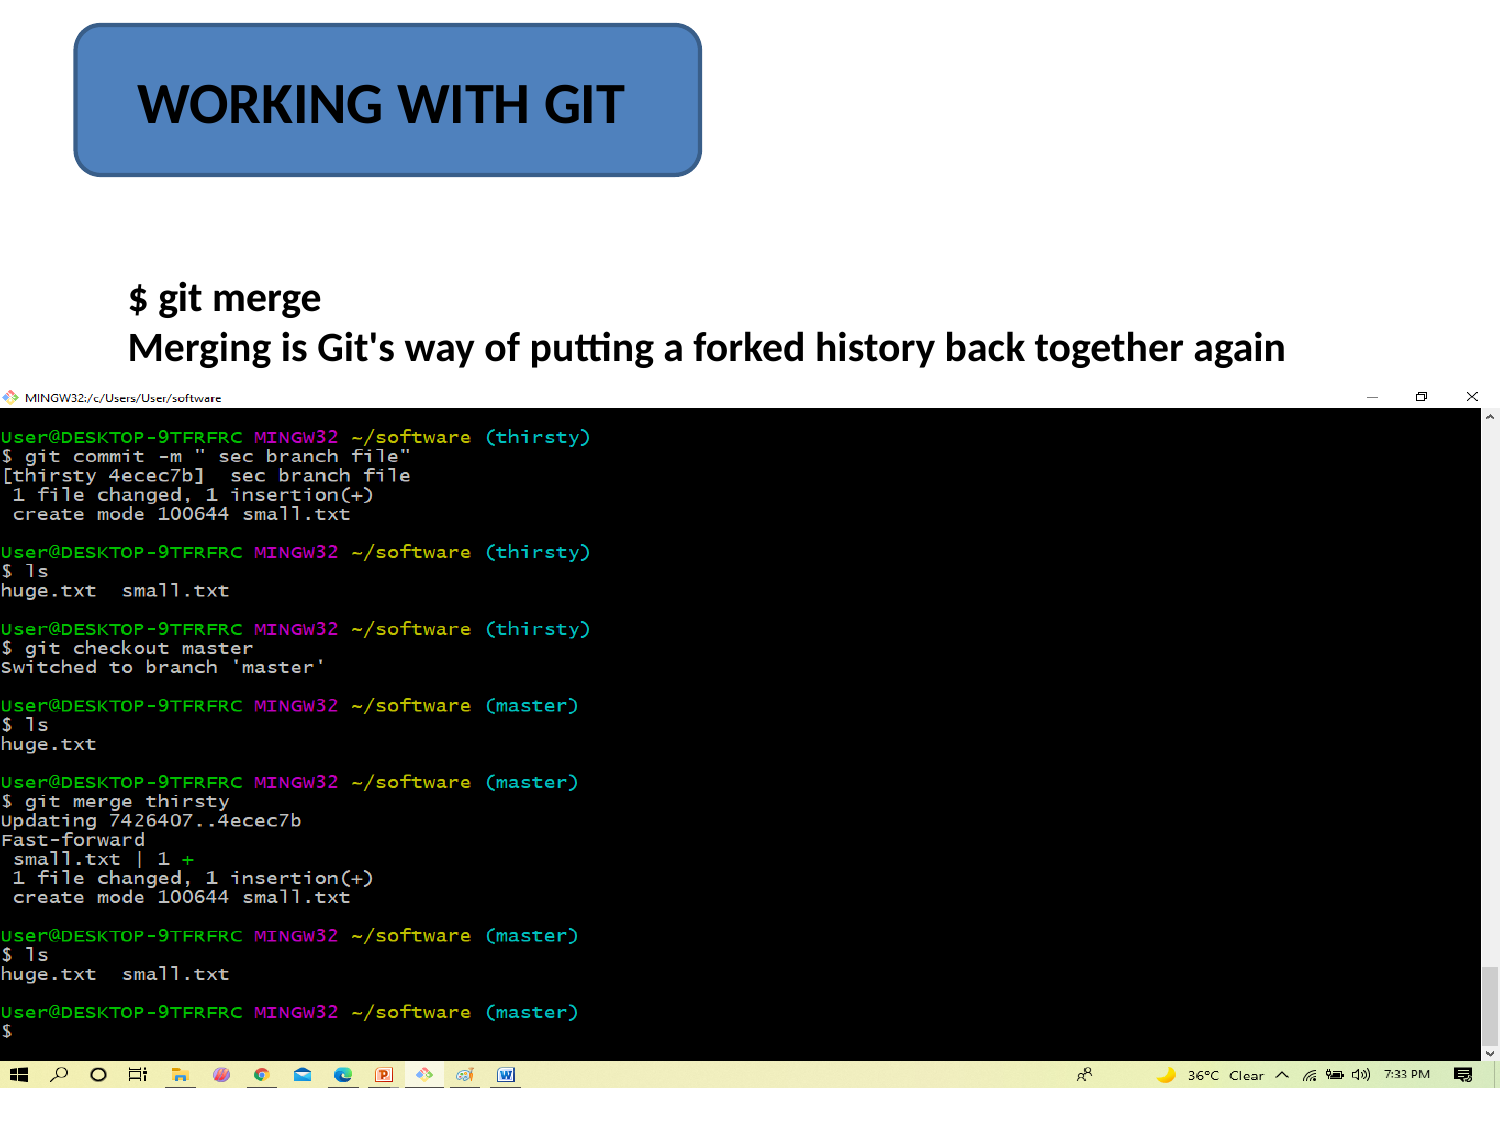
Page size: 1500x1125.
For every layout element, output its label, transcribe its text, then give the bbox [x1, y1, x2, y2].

text_box WORKING WITH GIT [75, 24, 701, 175]
picture [0, 387, 1500, 1088]
text_box $ git merge Merging is Git's way of putting a forked history back together again [112, 262, 1312, 378]
